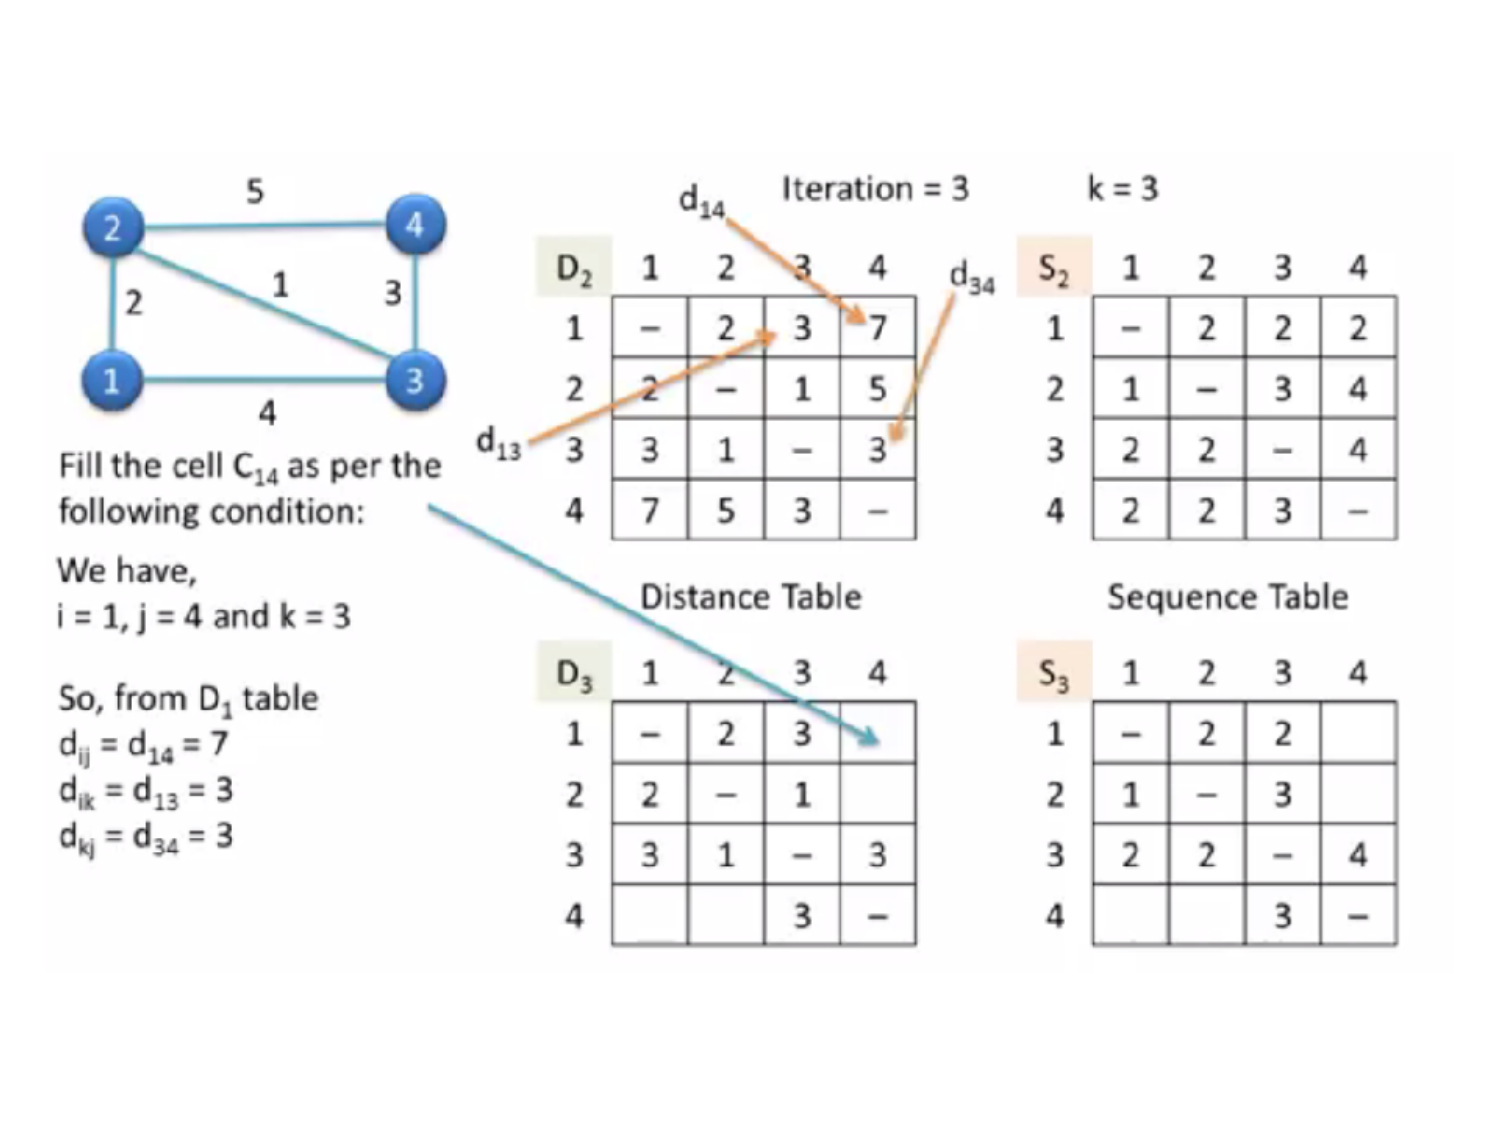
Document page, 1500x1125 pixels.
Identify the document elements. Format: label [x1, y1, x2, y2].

picture [45, 152, 1455, 973]
